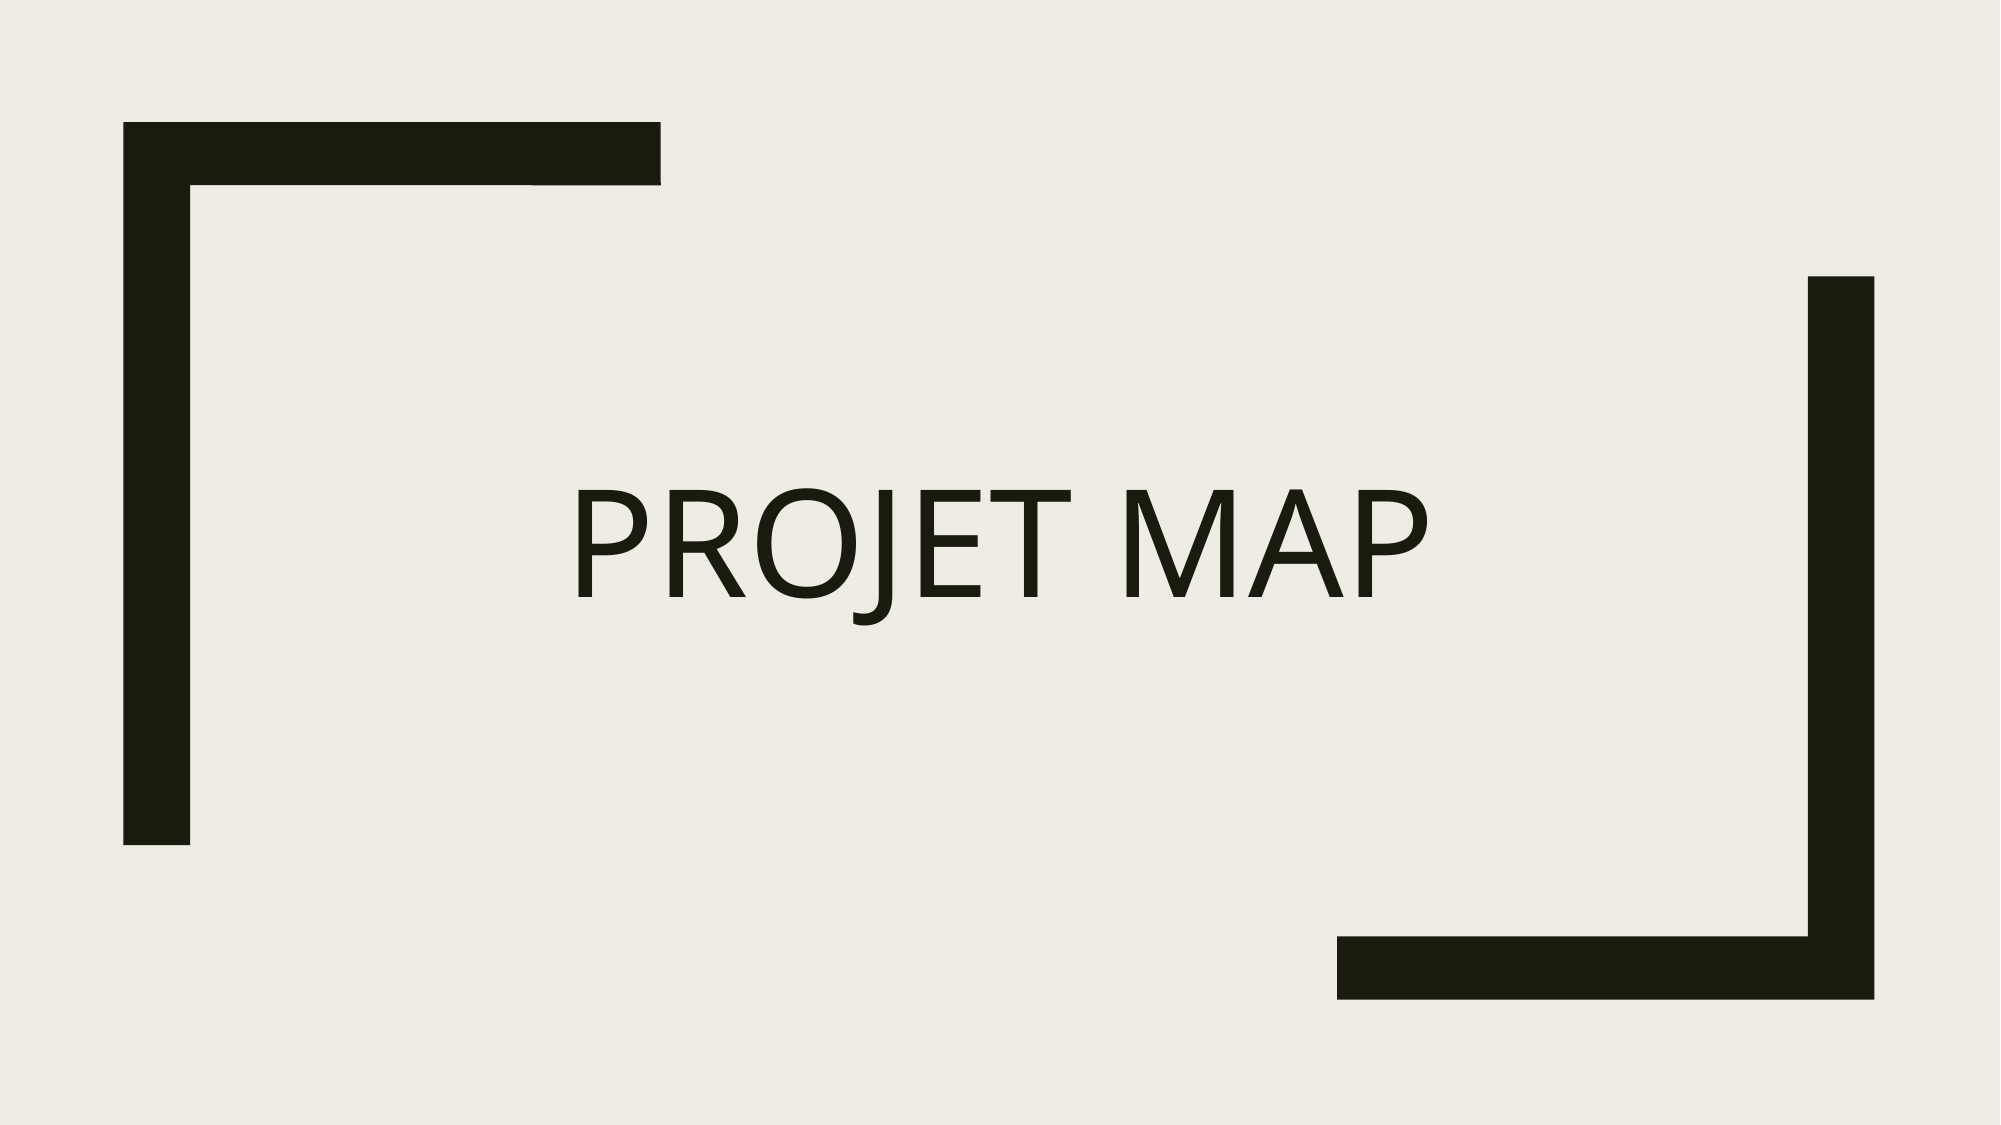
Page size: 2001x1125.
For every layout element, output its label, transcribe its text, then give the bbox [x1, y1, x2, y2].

title Projet MAP [314, 293, 1686, 638]
